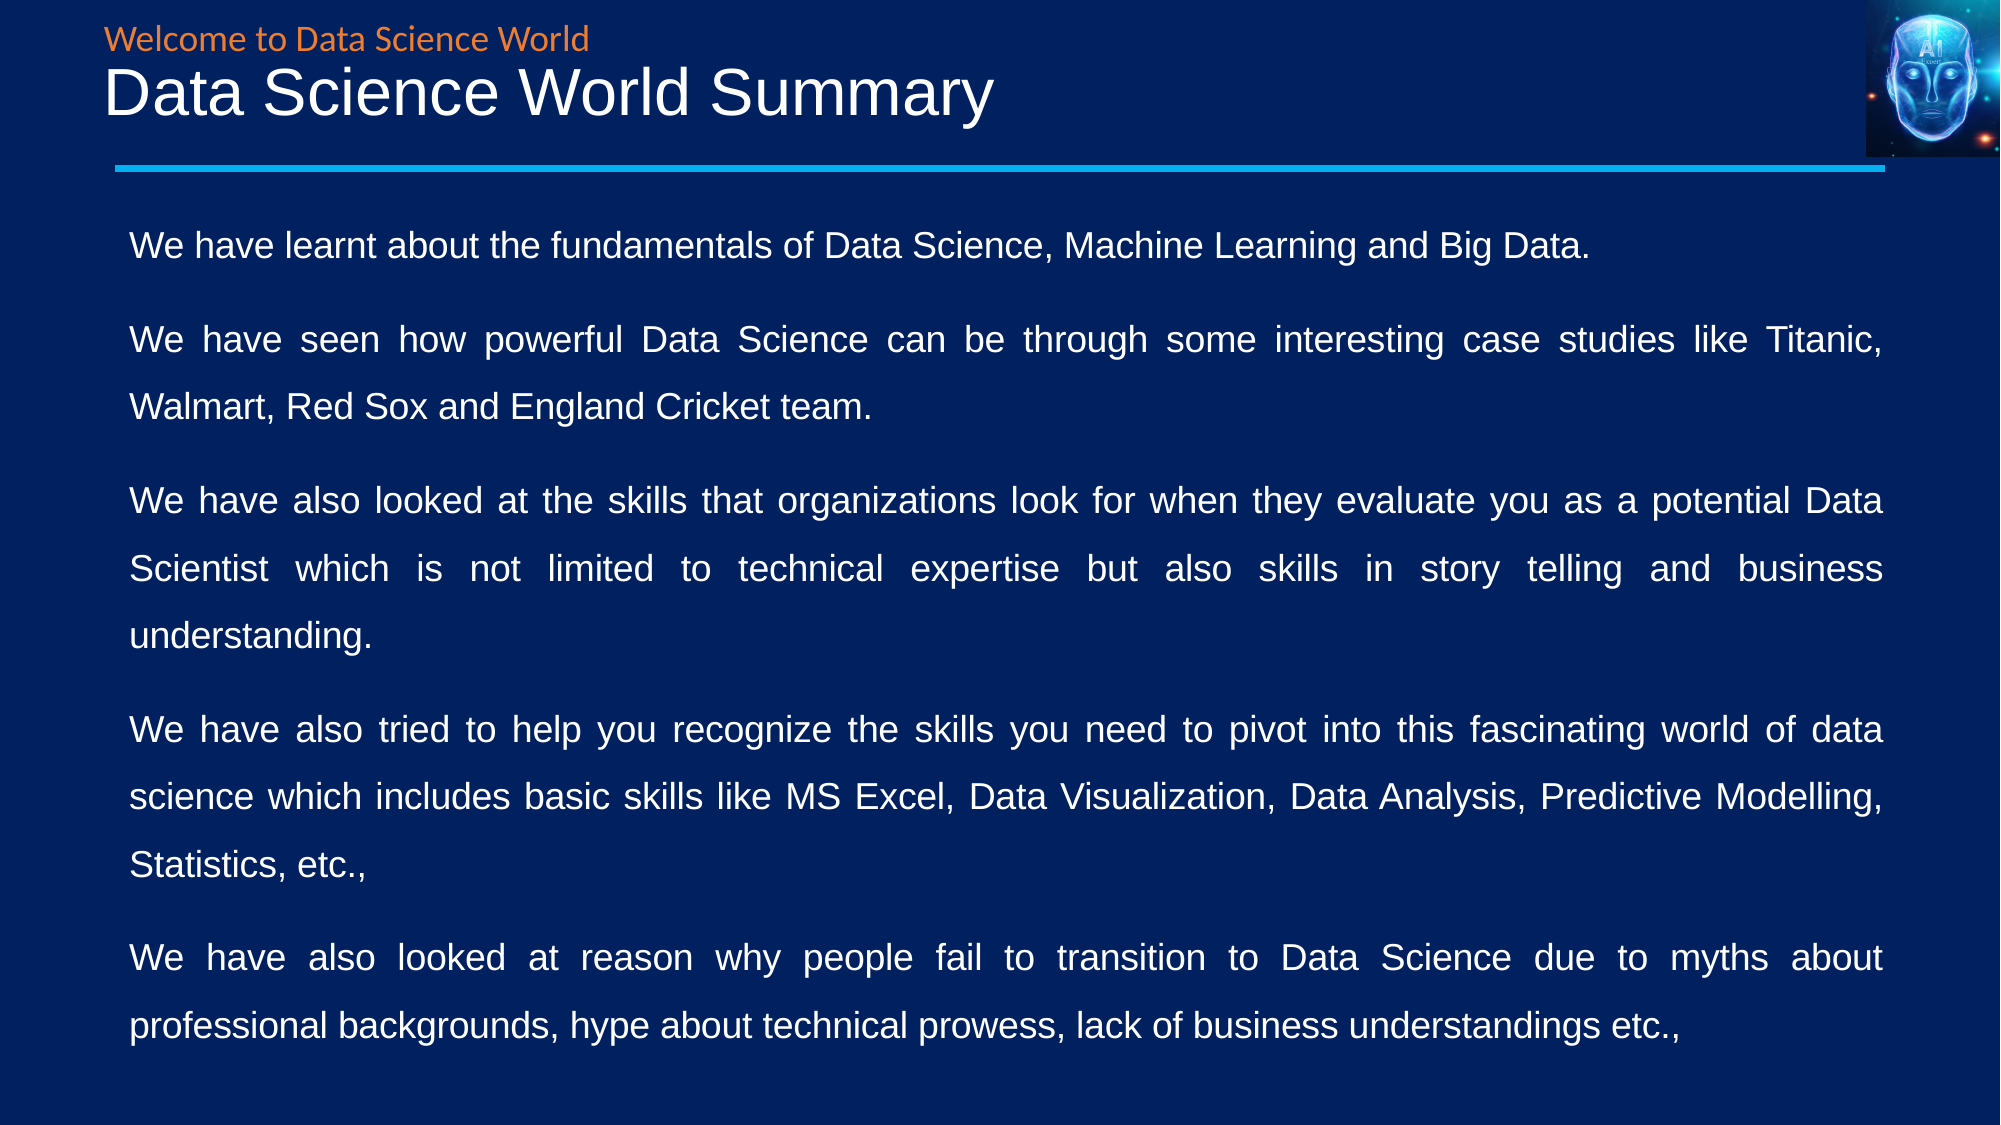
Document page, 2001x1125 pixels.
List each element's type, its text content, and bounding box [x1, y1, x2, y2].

text_box Welcome to Data Science World [88, 6, 796, 67]
title Data Science World Summary [89, 34, 1866, 154]
picture [1866, 0, 2000, 157]
text_box We have learnt about the fundamentals of Data Science, Machine Learning and Big Data. We have seen how powerful Data Science can be through some interesting case studies like Titanic, Walmart, Red Sox and England Cricket team. We have also looked at the skills that organizations look for when they evaluate you as a potential Data Scientist which is not limited to technical expertise but also skills in story telling and business understanding. We have also tried to help you recognize the skills you need to pivot into this fascinating world of data science which includes basic skills like MS Excel, Data Visualization, Data Analysis, Predictive Modelling, Statistics, etc., We have also looked at reason why people fail to transition to Data Science due to myths about professional backgrounds, hype about technical prowess, lack of business understandings etc., [110, 191, 1901, 1054]
text_box [115, 165, 1885, 172]
